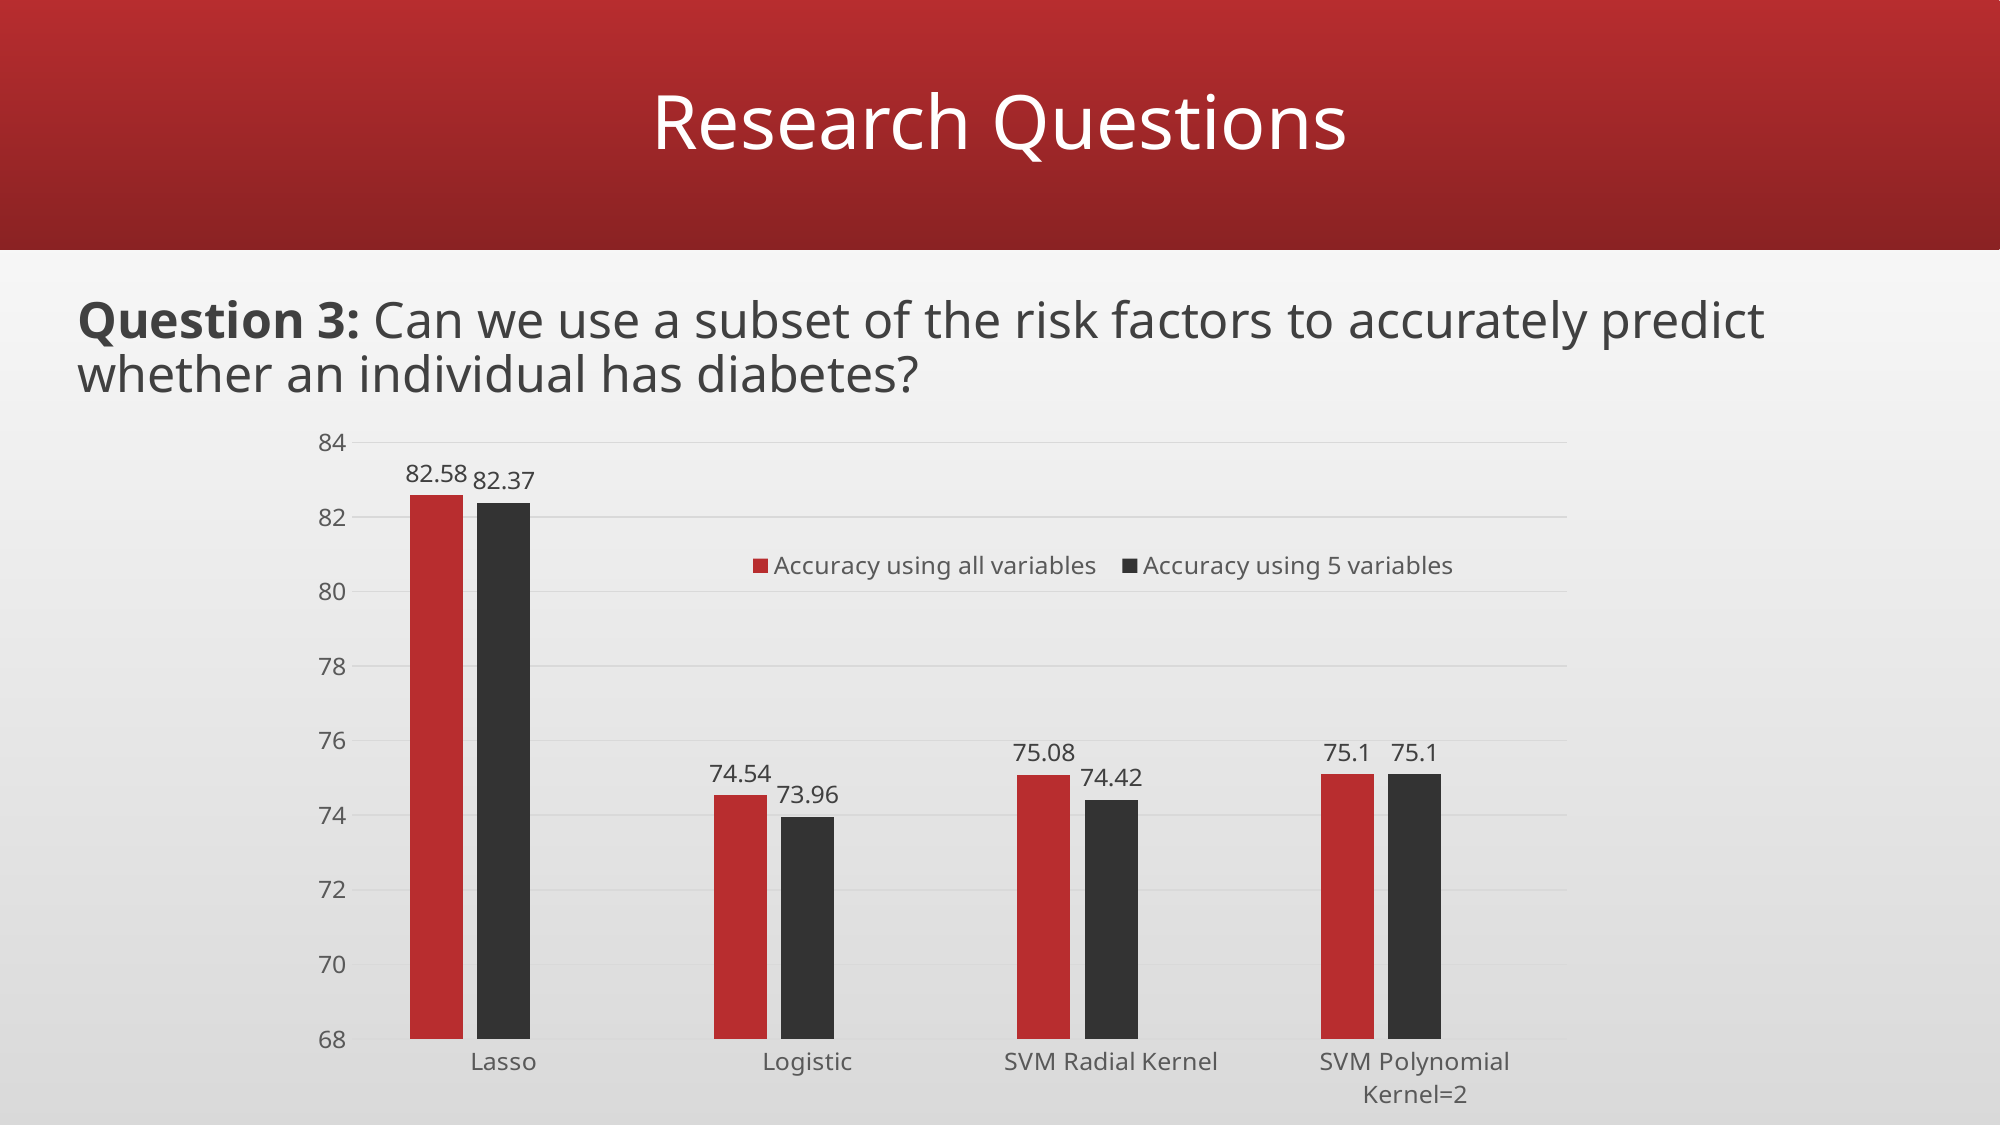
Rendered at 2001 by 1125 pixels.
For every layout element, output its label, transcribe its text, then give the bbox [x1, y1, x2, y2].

list Question 3: Can we use a subset of the risk factors to accurately predict whether an individual has diabetes? [62, 287, 1888, 1075]
title Research Questions [174, 16, 1825, 234]
chart [274, 312, 1575, 1111]
